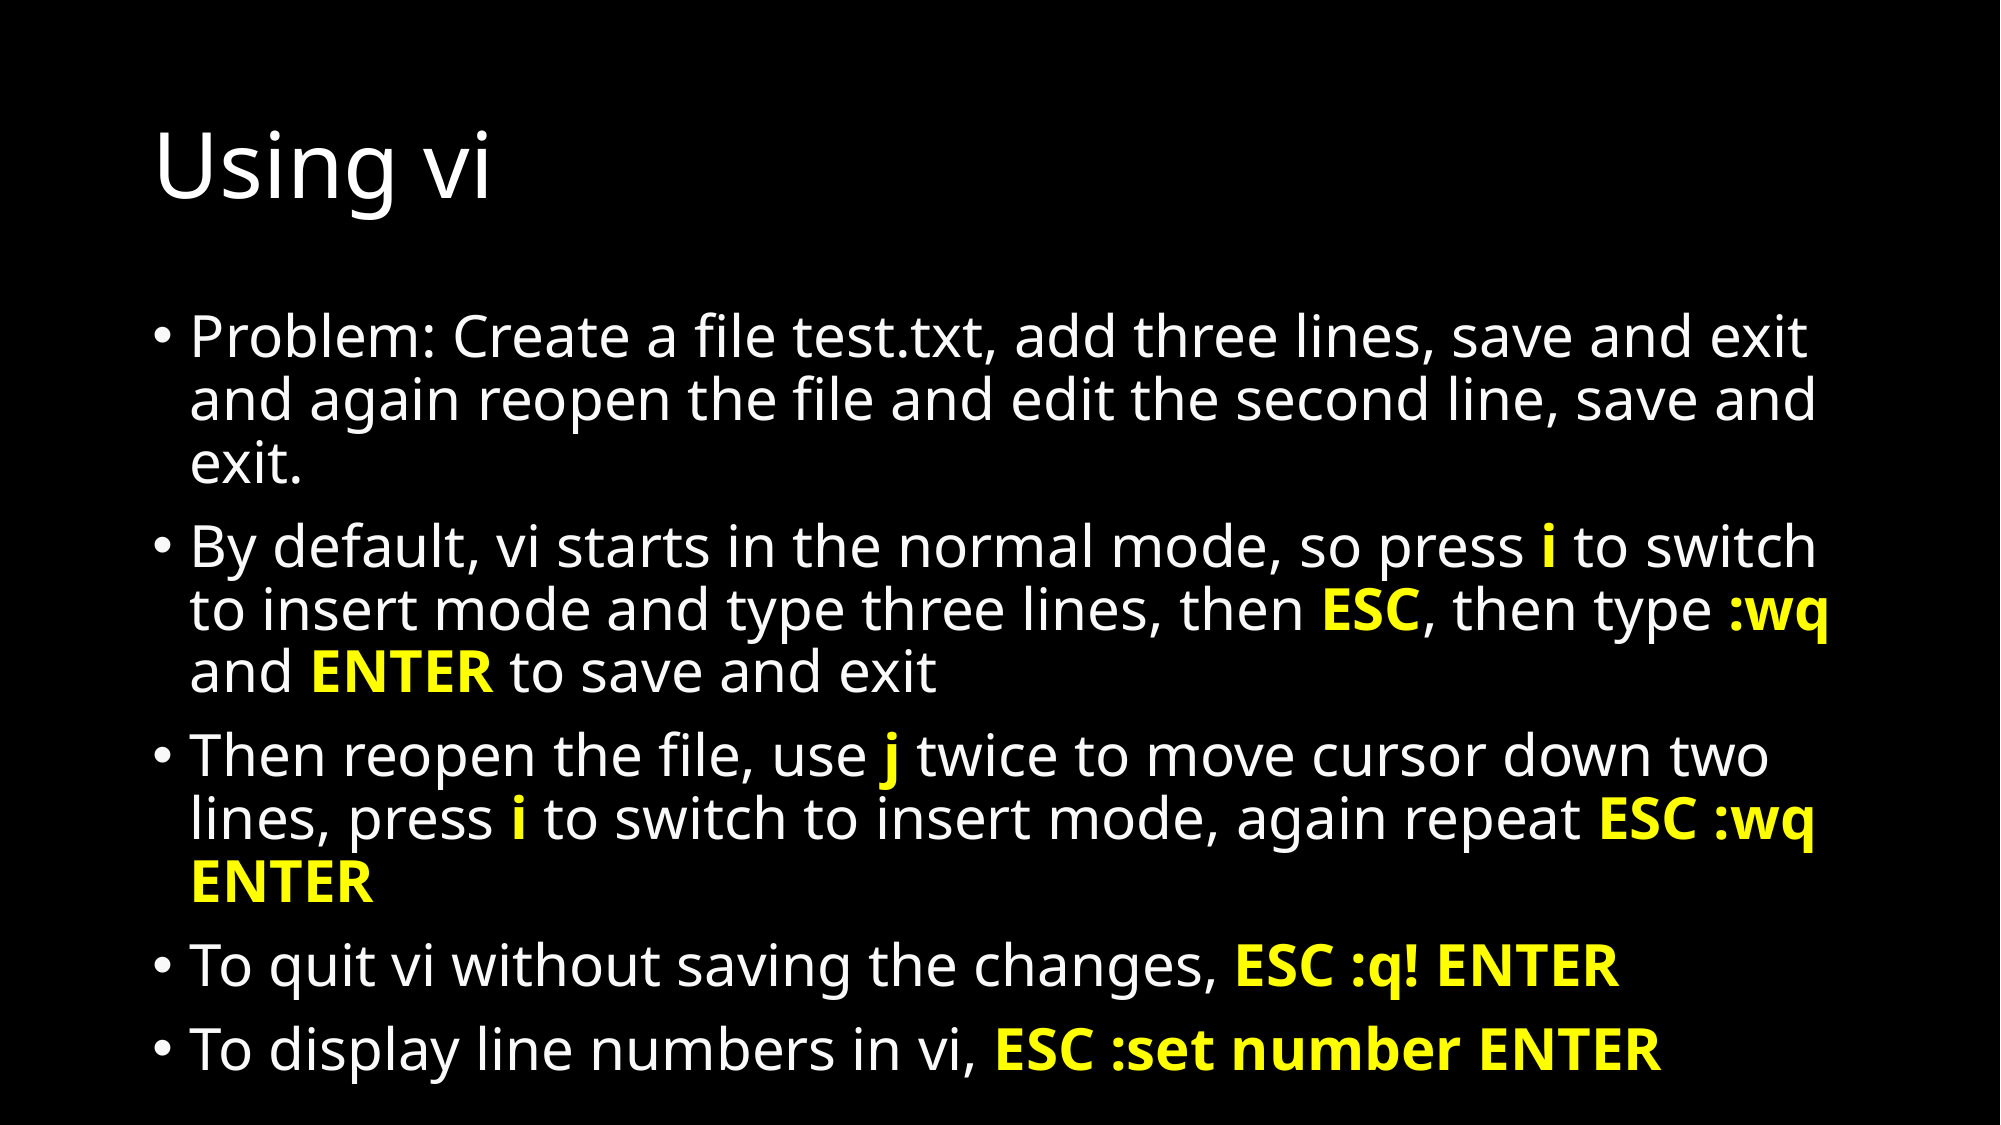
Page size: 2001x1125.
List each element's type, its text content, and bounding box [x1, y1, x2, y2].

list Problem: Create a file test.txt, add three lines, save and exit and again reopen the file and edit the second line, save and exit. By default, vi starts in the normal mode, so press i to switch to insert mode and type three lines, then ESC, then type :wq and ENTER to save and exit Then reopen the file, use j twice to move cursor down two lines, press i to switch to insert mode, again repeat ESC :wq ENTER To quit vi without saving the changes, ESC :q! ENTER To display line numbers in vi, ESC :set number ENTER [137, 299, 1863, 1014]
title Using vi [137, 59, 1863, 278]
